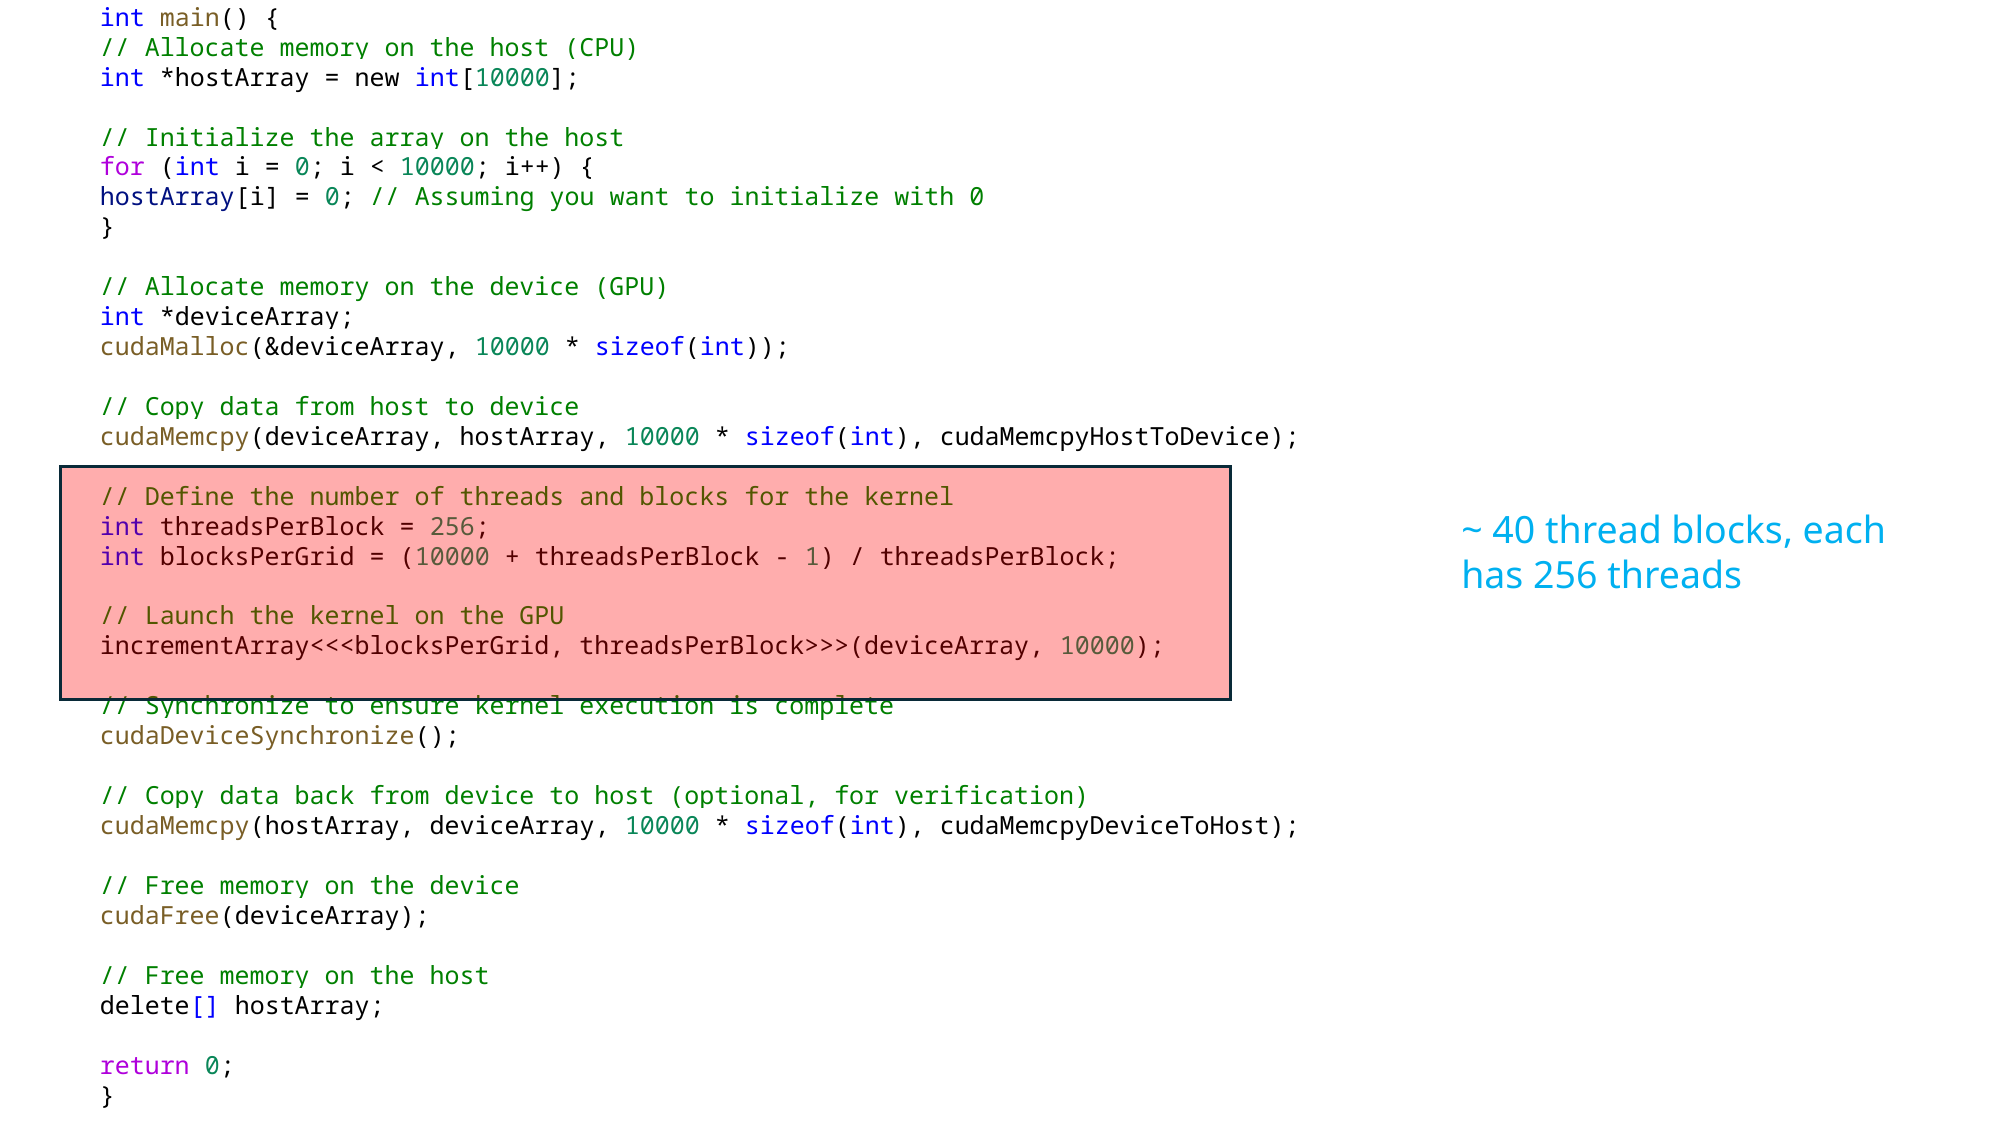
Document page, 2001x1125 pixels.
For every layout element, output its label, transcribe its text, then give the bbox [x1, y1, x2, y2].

text_box [59, 465, 1232, 701]
text_box ~ 40 thread blocks, each has 256 threads [1446, 498, 1915, 603]
text_box #include <cuda.h> #include <cuda_runtime.h> __global__ void incrementArray(int* data, int size) { int i = blockIdx.x * blockDim.x + threadIdx.x; if (i < size) { data[i] += 5; } } int main() { // Allocate memory on the host (CPU) int *hostArray = new int[10000]; // Initialize the array on the host for (int i = 0; i < 10000; i++) { hostArray[i] = 0; // Assuming you want to initialize with 0 } // Allocate memory on the device (GPU) int *deviceArray; cudaMalloc(&deviceArray, 10000 * sizeof(int)); // Copy data from host to device cudaMemcpy(deviceArray, hostArray, 10000 * sizeof(int), cudaMemcpyHostToDevice); // Define the number of threads and blocks for the kernel int threadsPerBlock = 256; int blocksPerGrid = (10000 + threadsPerBlock - 1) / threadsPerBlock; // Launch the kernel on the GPU incrementArray<<<blocksPerGrid, threadsPerBlock>>>(deviceArray, 10000); // Synchronize to ensure kernel execution is complete cudaDeviceSynchronize(); // Copy data back from device to host (optional, for verification) cudaMemcpy(hostArray, deviceArray, 10000 * sizeof(int), cudaMemcpyDeviceToHost); // Free memory on the device cudaFree(deviceArray); // Free memory on the host delete[] hostArray; return 0; } [85, 0, 2000, 1125]
